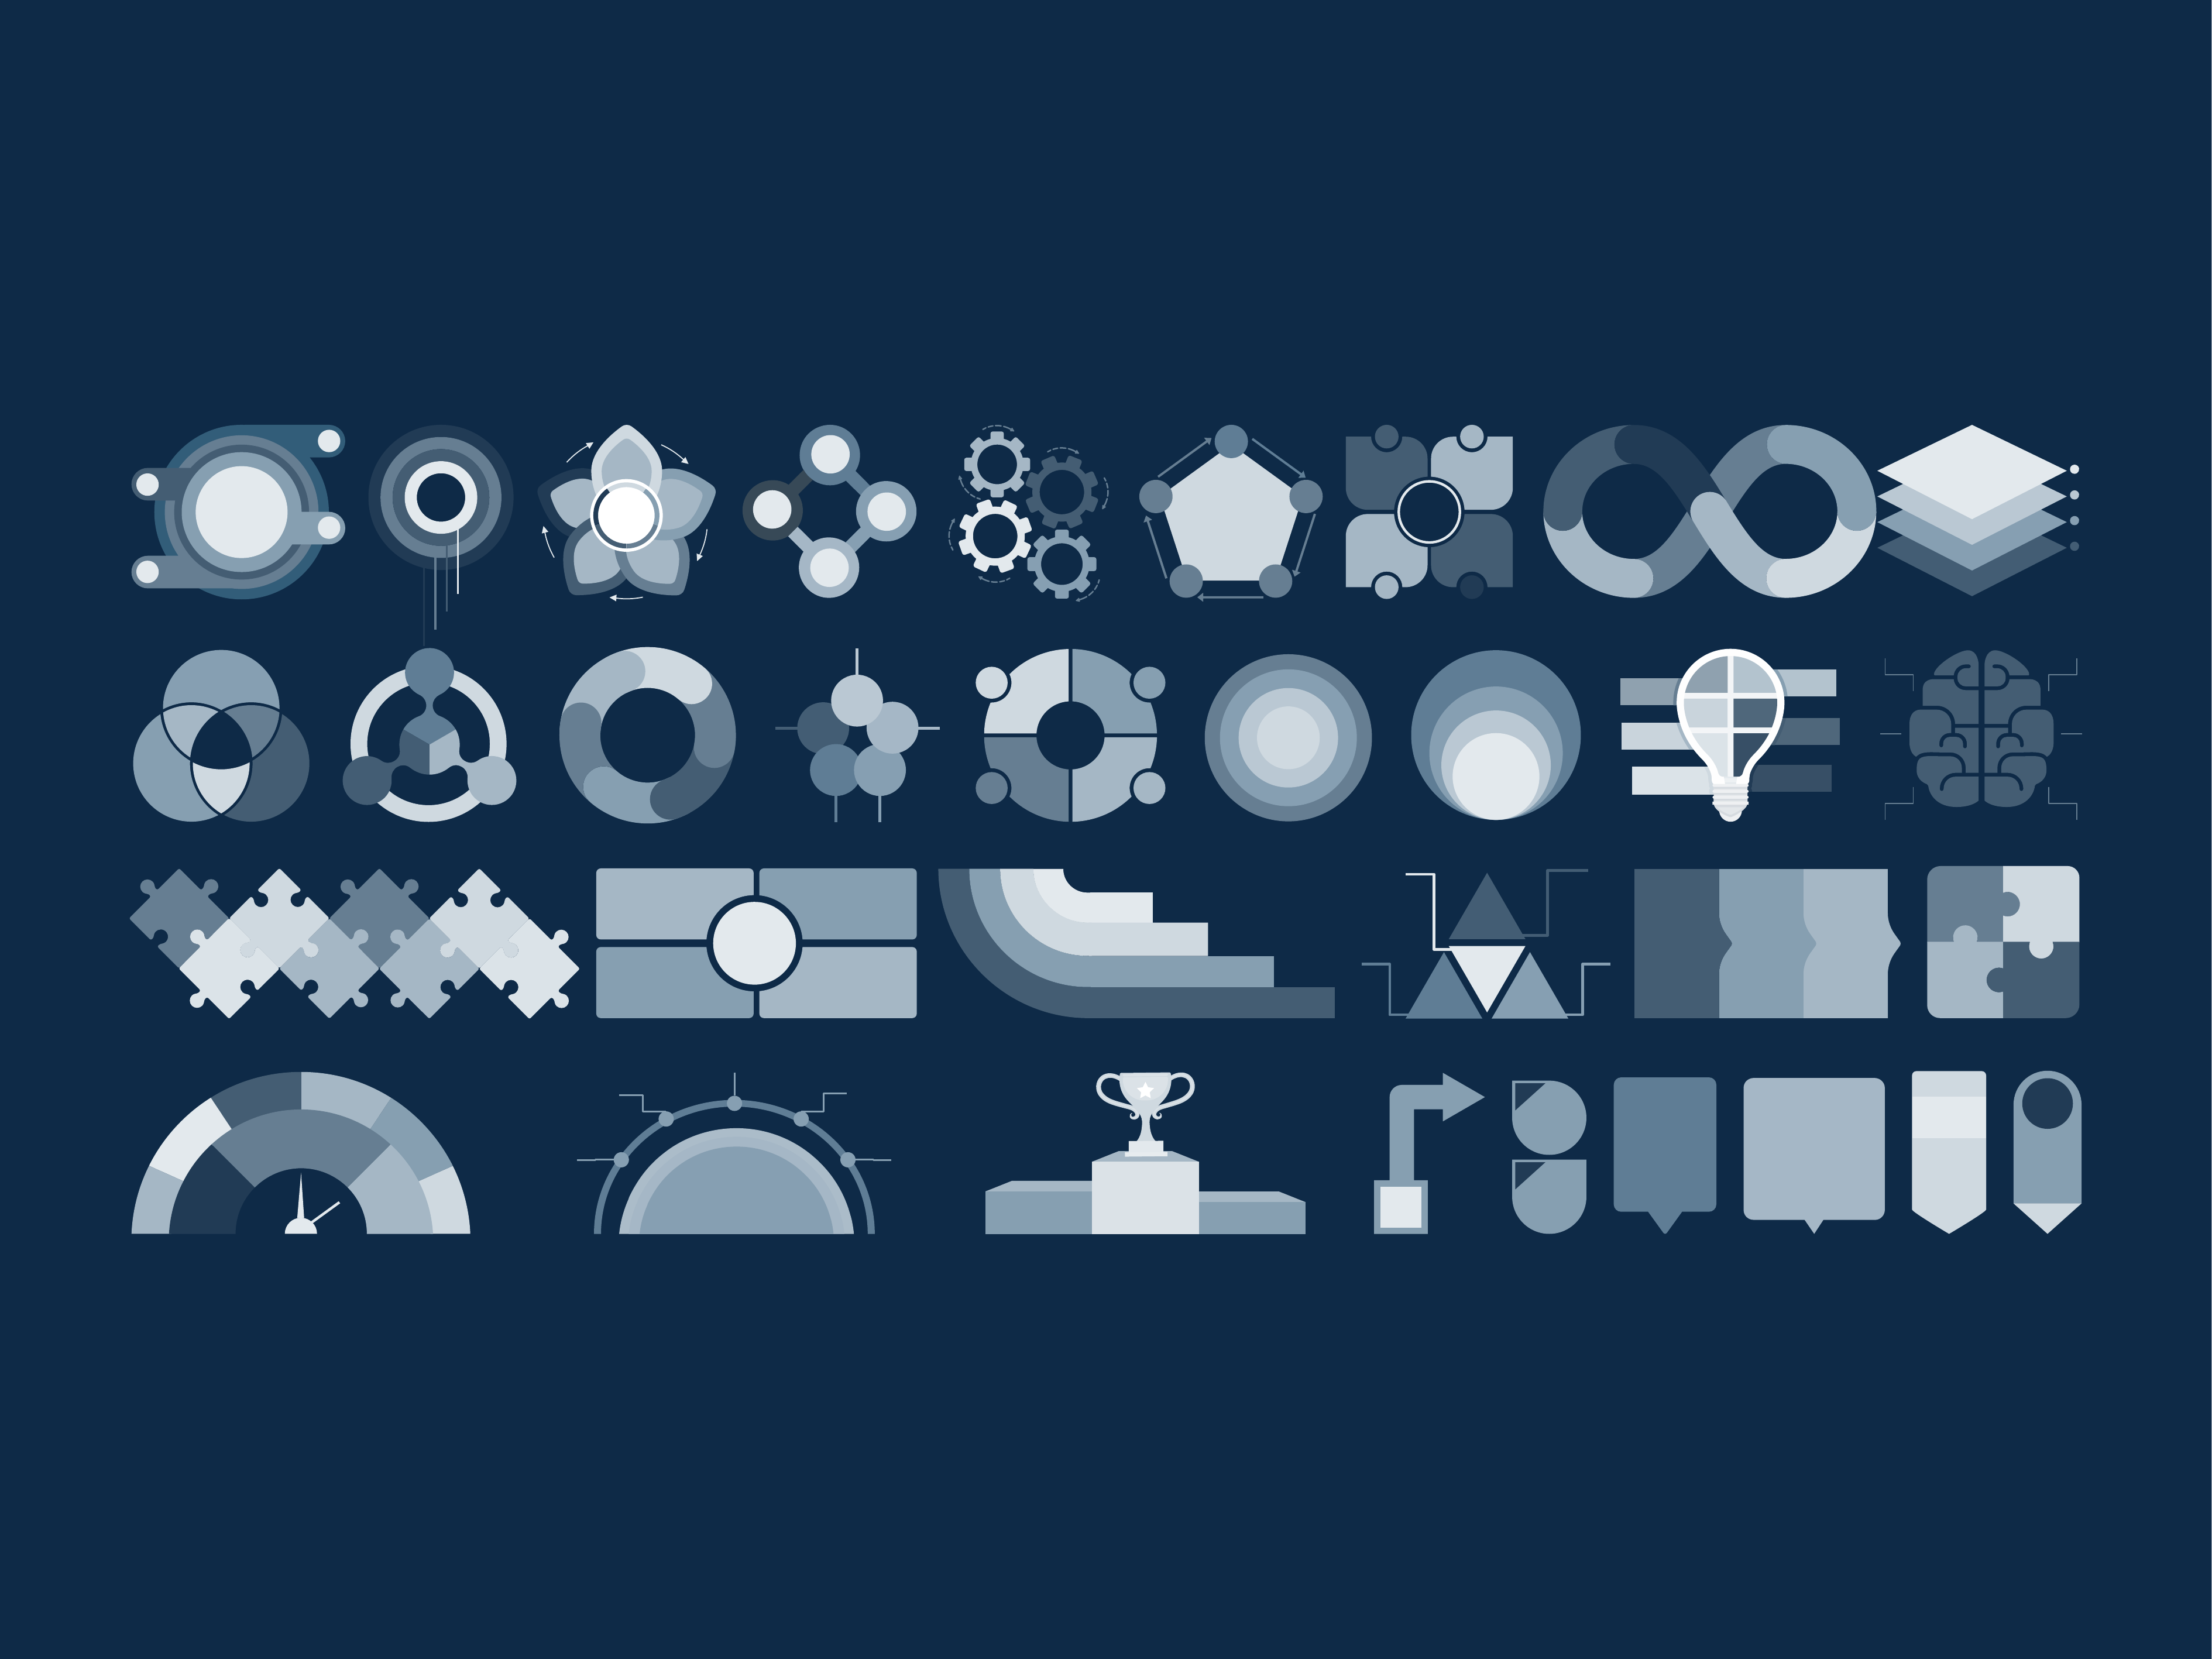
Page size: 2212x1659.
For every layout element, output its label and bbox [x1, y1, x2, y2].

text_box [559, 647, 736, 824]
text_box [577, 1072, 892, 1234]
text_box [1877, 424, 2081, 596]
text_box [1743, 1078, 1885, 1234]
text_box [1634, 868, 1901, 1019]
text_box [976, 648, 1166, 822]
text_box [985, 1072, 1306, 1234]
text_box [1373, 1073, 1485, 1234]
text_box [1512, 1080, 1587, 1155]
text_box [368, 424, 514, 647]
text_box [1345, 424, 1513, 599]
text_box [536, 424, 717, 614]
text_box [133, 650, 310, 822]
text_box [1543, 424, 1877, 598]
text_box [1361, 870, 1611, 1019]
text_box [1411, 650, 1581, 820]
text_box [1512, 1159, 1587, 1234]
text_box [1620, 648, 1840, 822]
text_box [1613, 1077, 1717, 1234]
text_box [1139, 424, 1323, 602]
text_box [739, 424, 926, 598]
text_box [938, 868, 1335, 1019]
text_box [948, 424, 1109, 602]
text_box [775, 648, 940, 823]
text_box [129, 868, 580, 1019]
text_box [2013, 1070, 2082, 1234]
text_box [1204, 654, 1372, 822]
text_box [131, 1071, 471, 1234]
text_box [1880, 650, 2083, 820]
text_box [596, 868, 917, 1019]
text_box [1912, 1071, 1987, 1234]
text_box [1927, 865, 2080, 1019]
text_box [339, 648, 521, 822]
text_box [131, 424, 346, 600]
